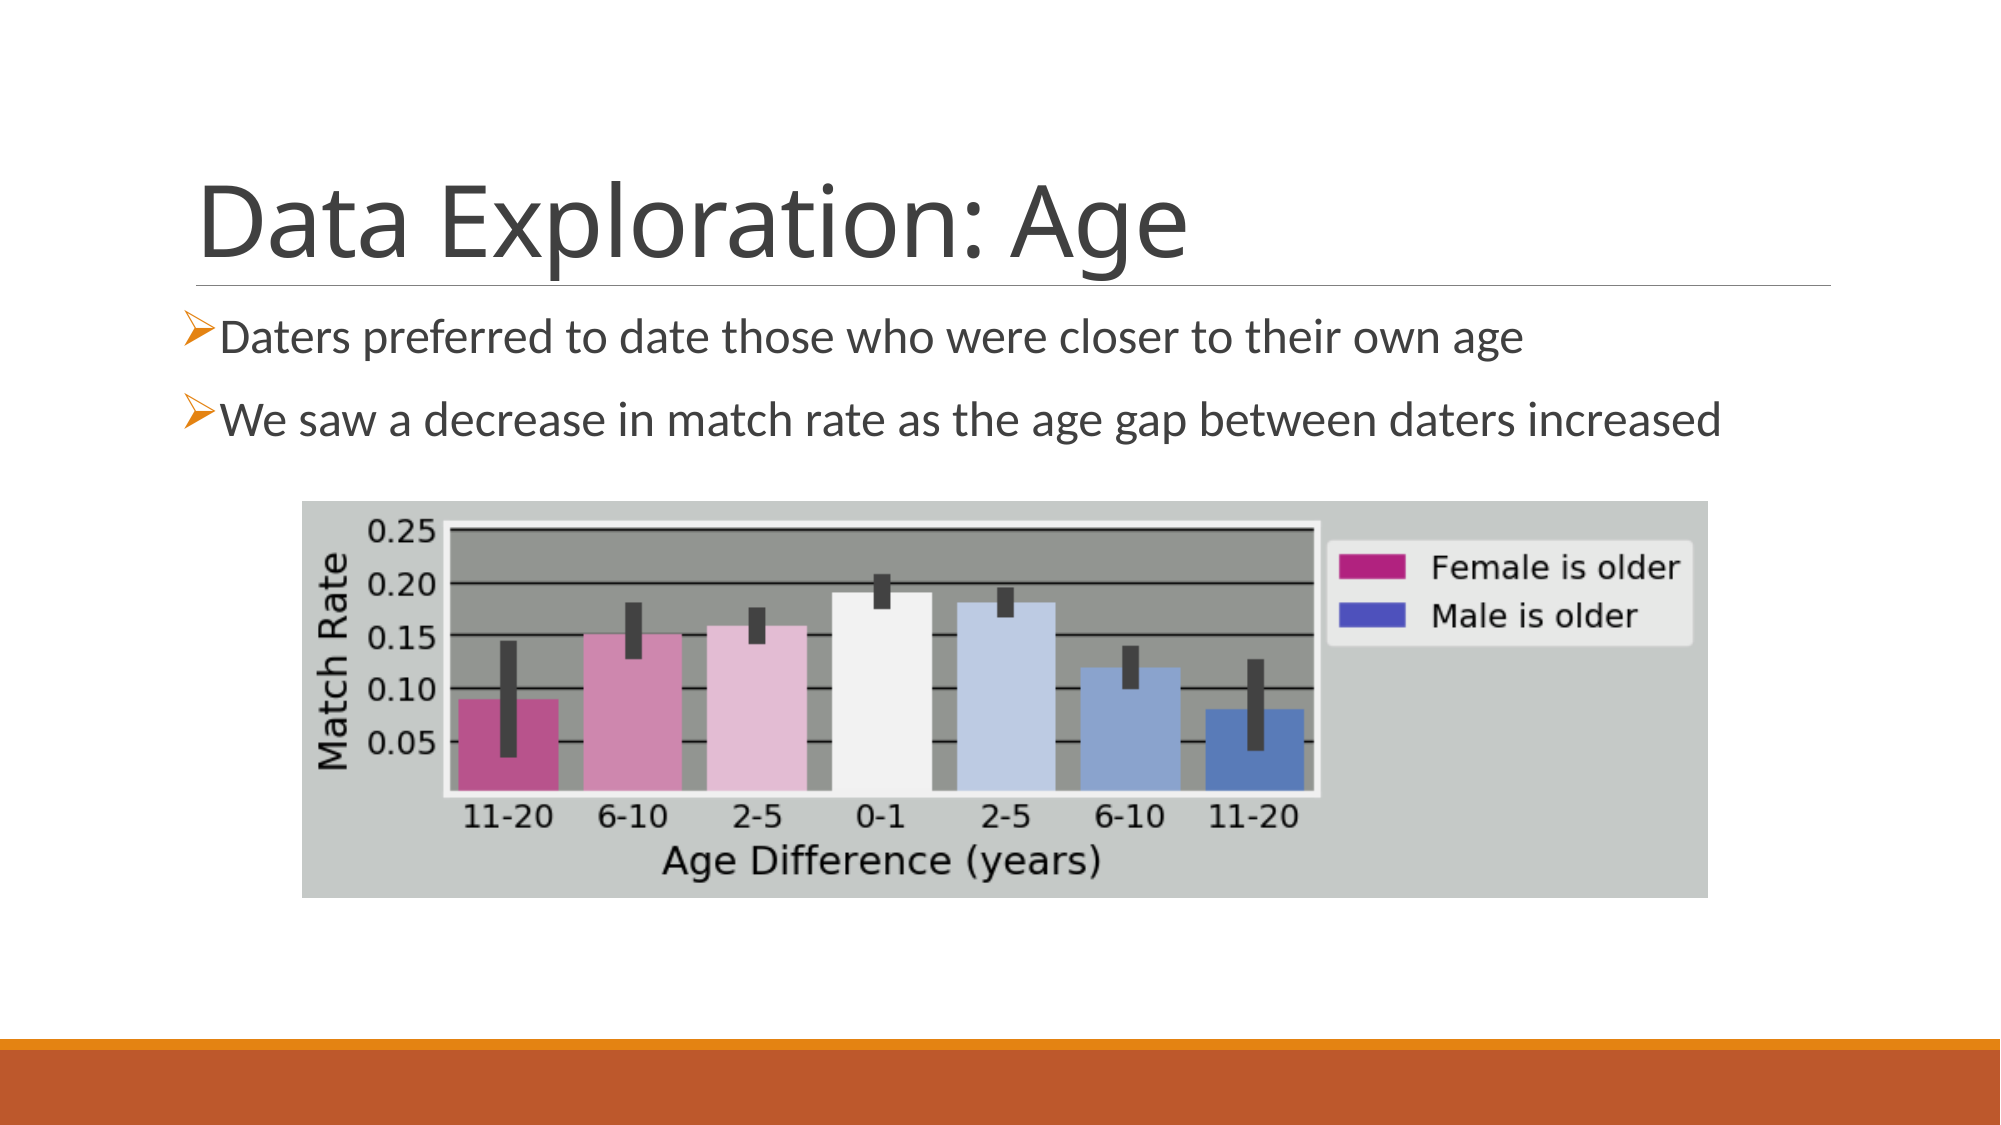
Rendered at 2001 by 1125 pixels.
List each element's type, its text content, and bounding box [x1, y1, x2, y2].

title Data Exploration: Age [180, 47, 1830, 285]
list Daters preferred to date those who were closer to their own age We saw a decrease in match rate as the age gap between daters increased [180, 302, 1830, 963]
picture [302, 501, 1708, 899]
